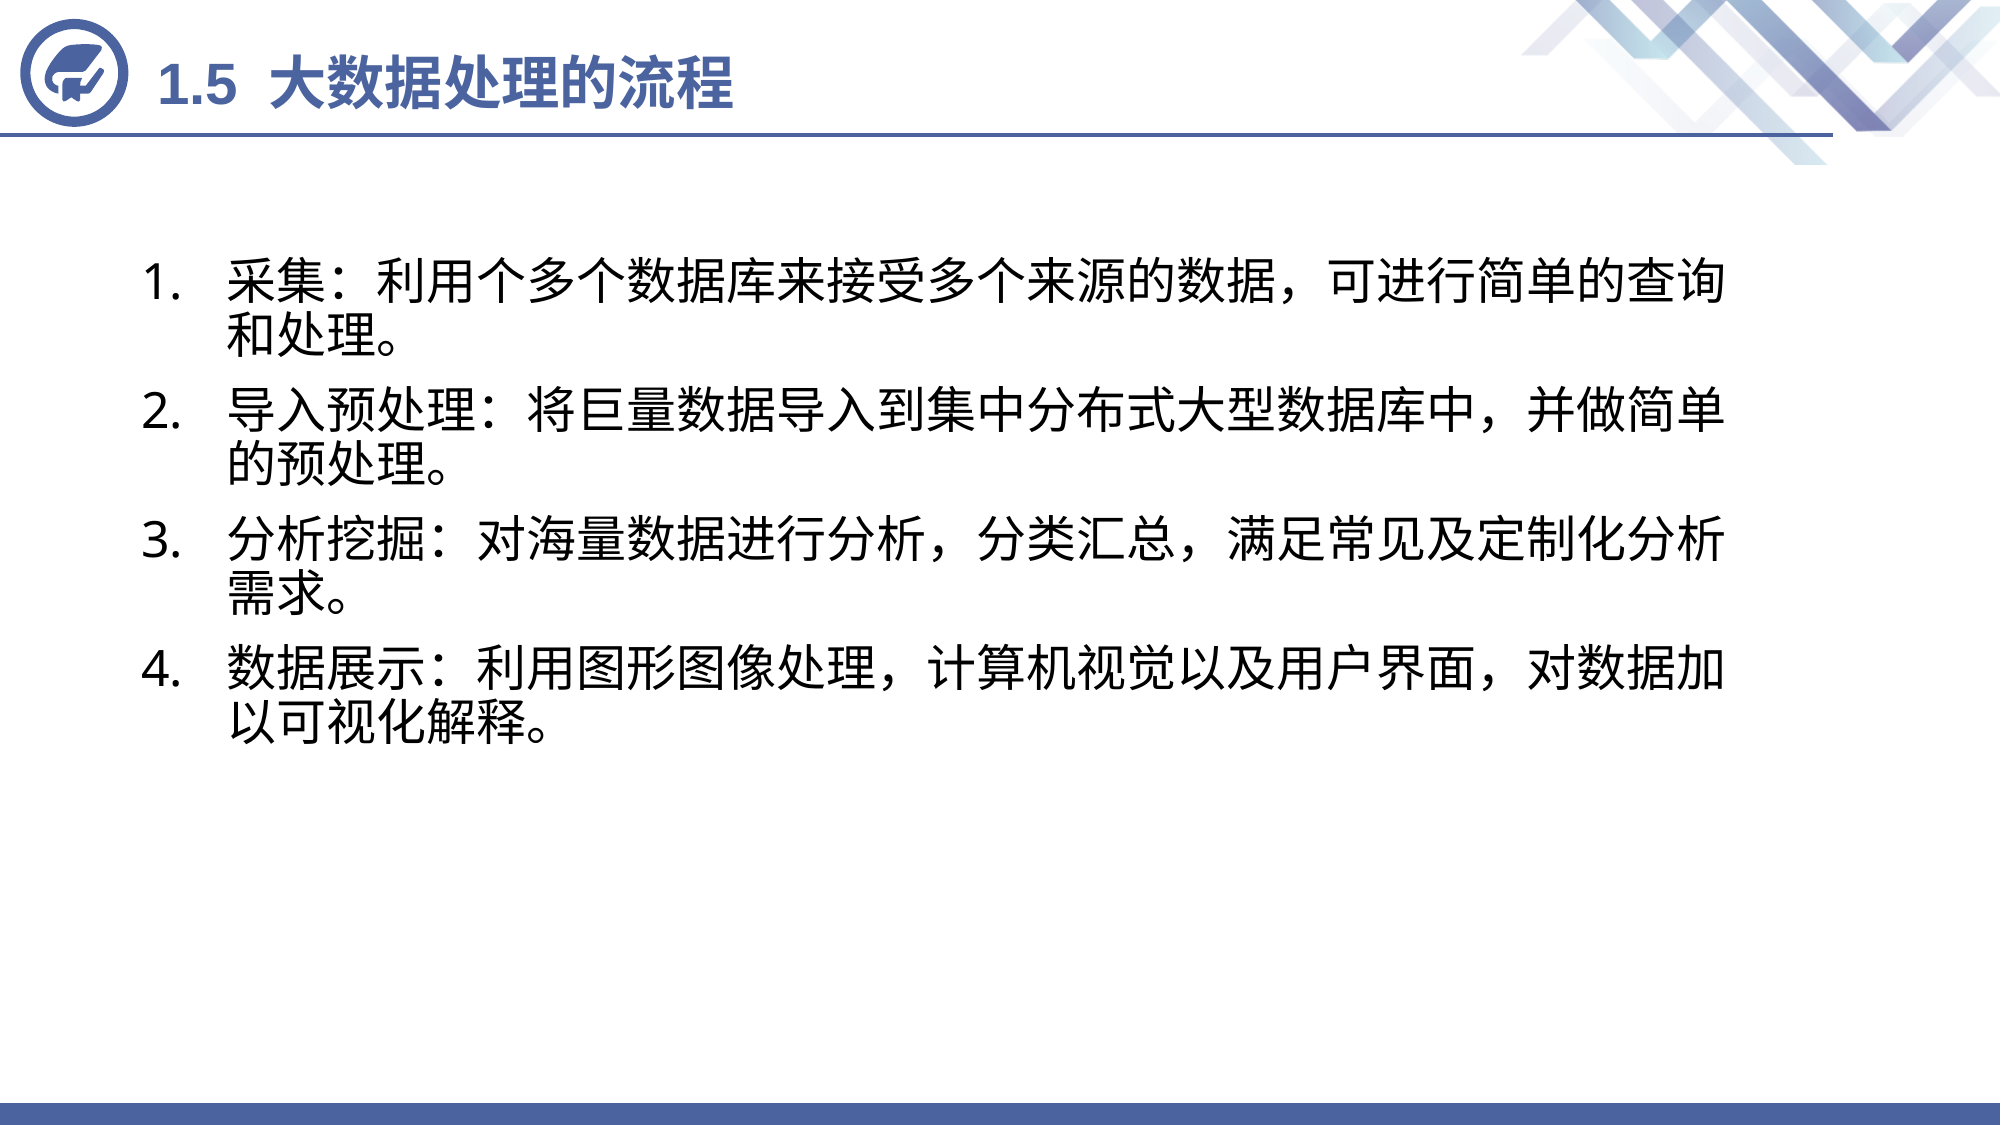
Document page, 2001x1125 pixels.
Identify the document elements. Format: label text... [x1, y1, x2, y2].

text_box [21, 20, 127, 126]
text_box 1.5 大数据处理的流程 [142, 4, 888, 124]
text_box [0, 1102, 2000, 1125]
picture [1412, 0, 2000, 166]
text_box 采集：利用个多个数据库来接受多个来源的数据，可进行简单的查询和处理。 导入预处理：将巨量数据导入到集中分布式大型数据库中，并做简单的预处理。 分析挖掘：对海量数据进行分析，分类汇总，满足常见及定制化分析需求。 数据展示：利用图形图像处理，计算机视觉以及用户界面，对数据加以可视化解释。 [126, 249, 1790, 759]
